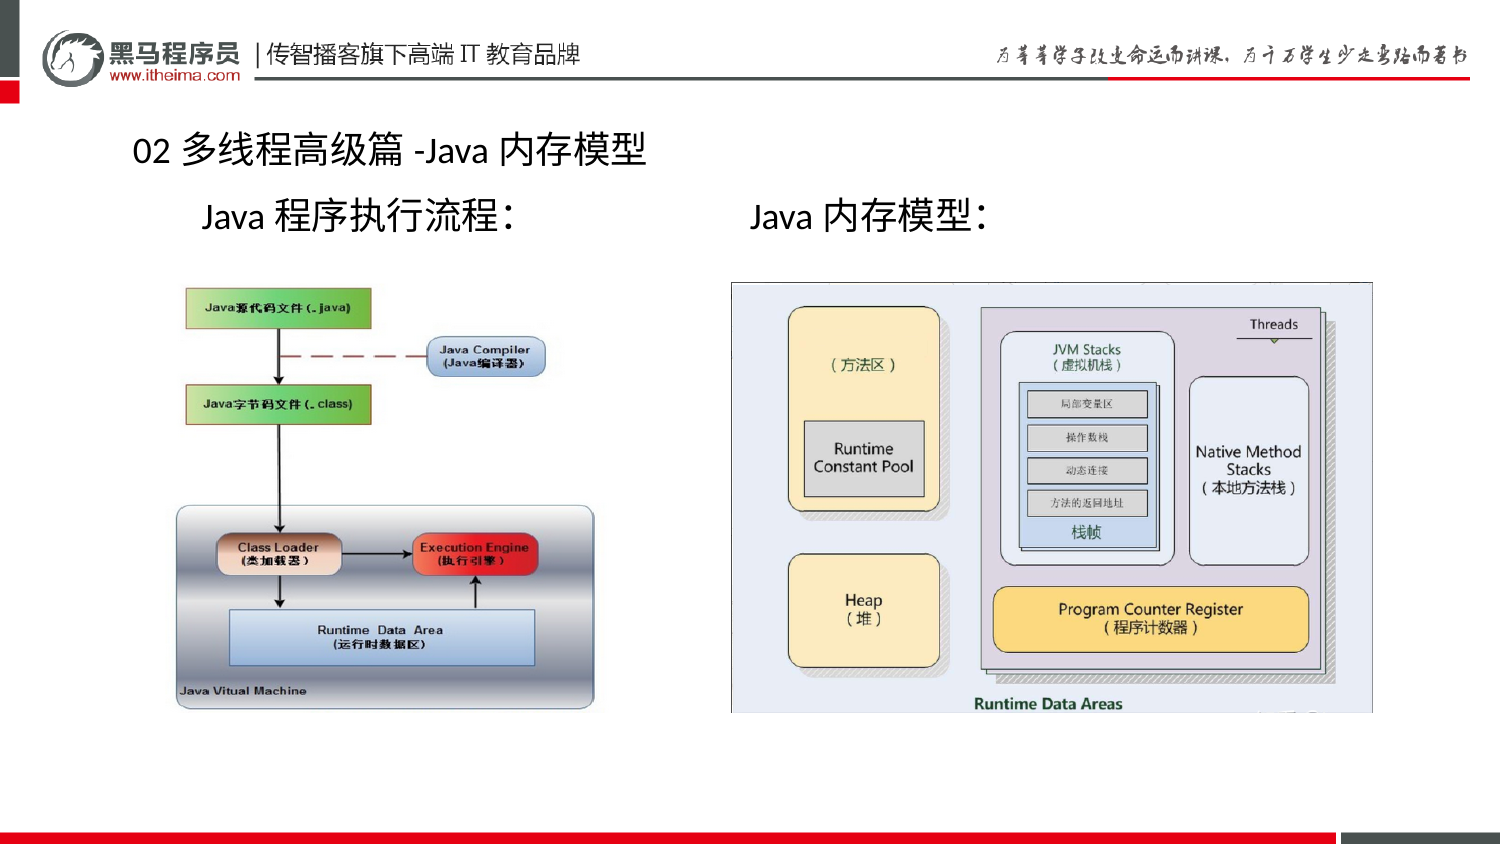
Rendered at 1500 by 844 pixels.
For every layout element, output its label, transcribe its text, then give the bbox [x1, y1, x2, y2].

text_box Java程序执行流程： Java内存模型： [186, 184, 1436, 245]
picture [0, 0, 1500, 844]
text_box 02多线程高级篇-Java内存模型 [118, 118, 1004, 178]
